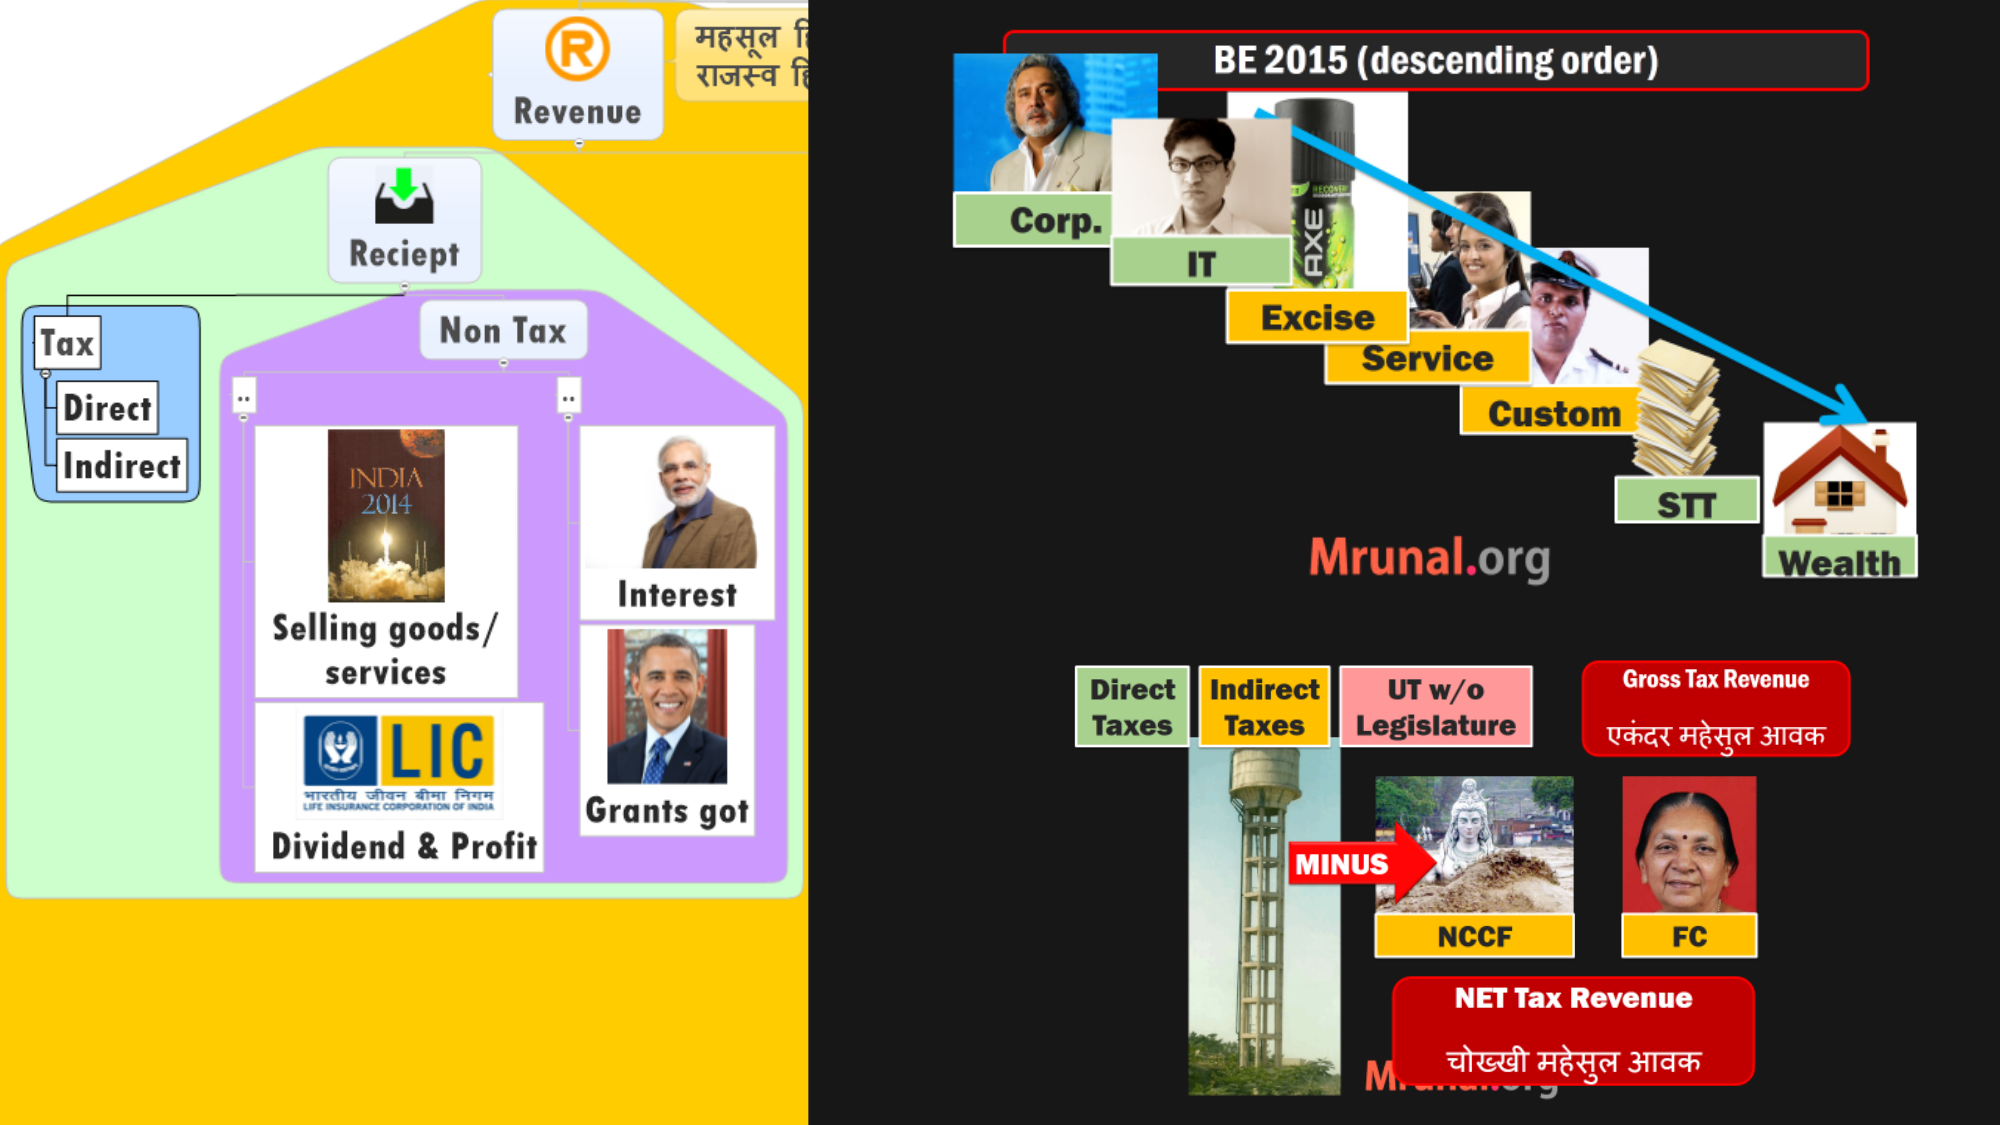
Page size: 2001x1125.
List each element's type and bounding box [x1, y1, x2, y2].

picture [0, 0, 809, 1125]
picture [1064, 648, 1869, 1101]
picture [936, 24, 1937, 588]
